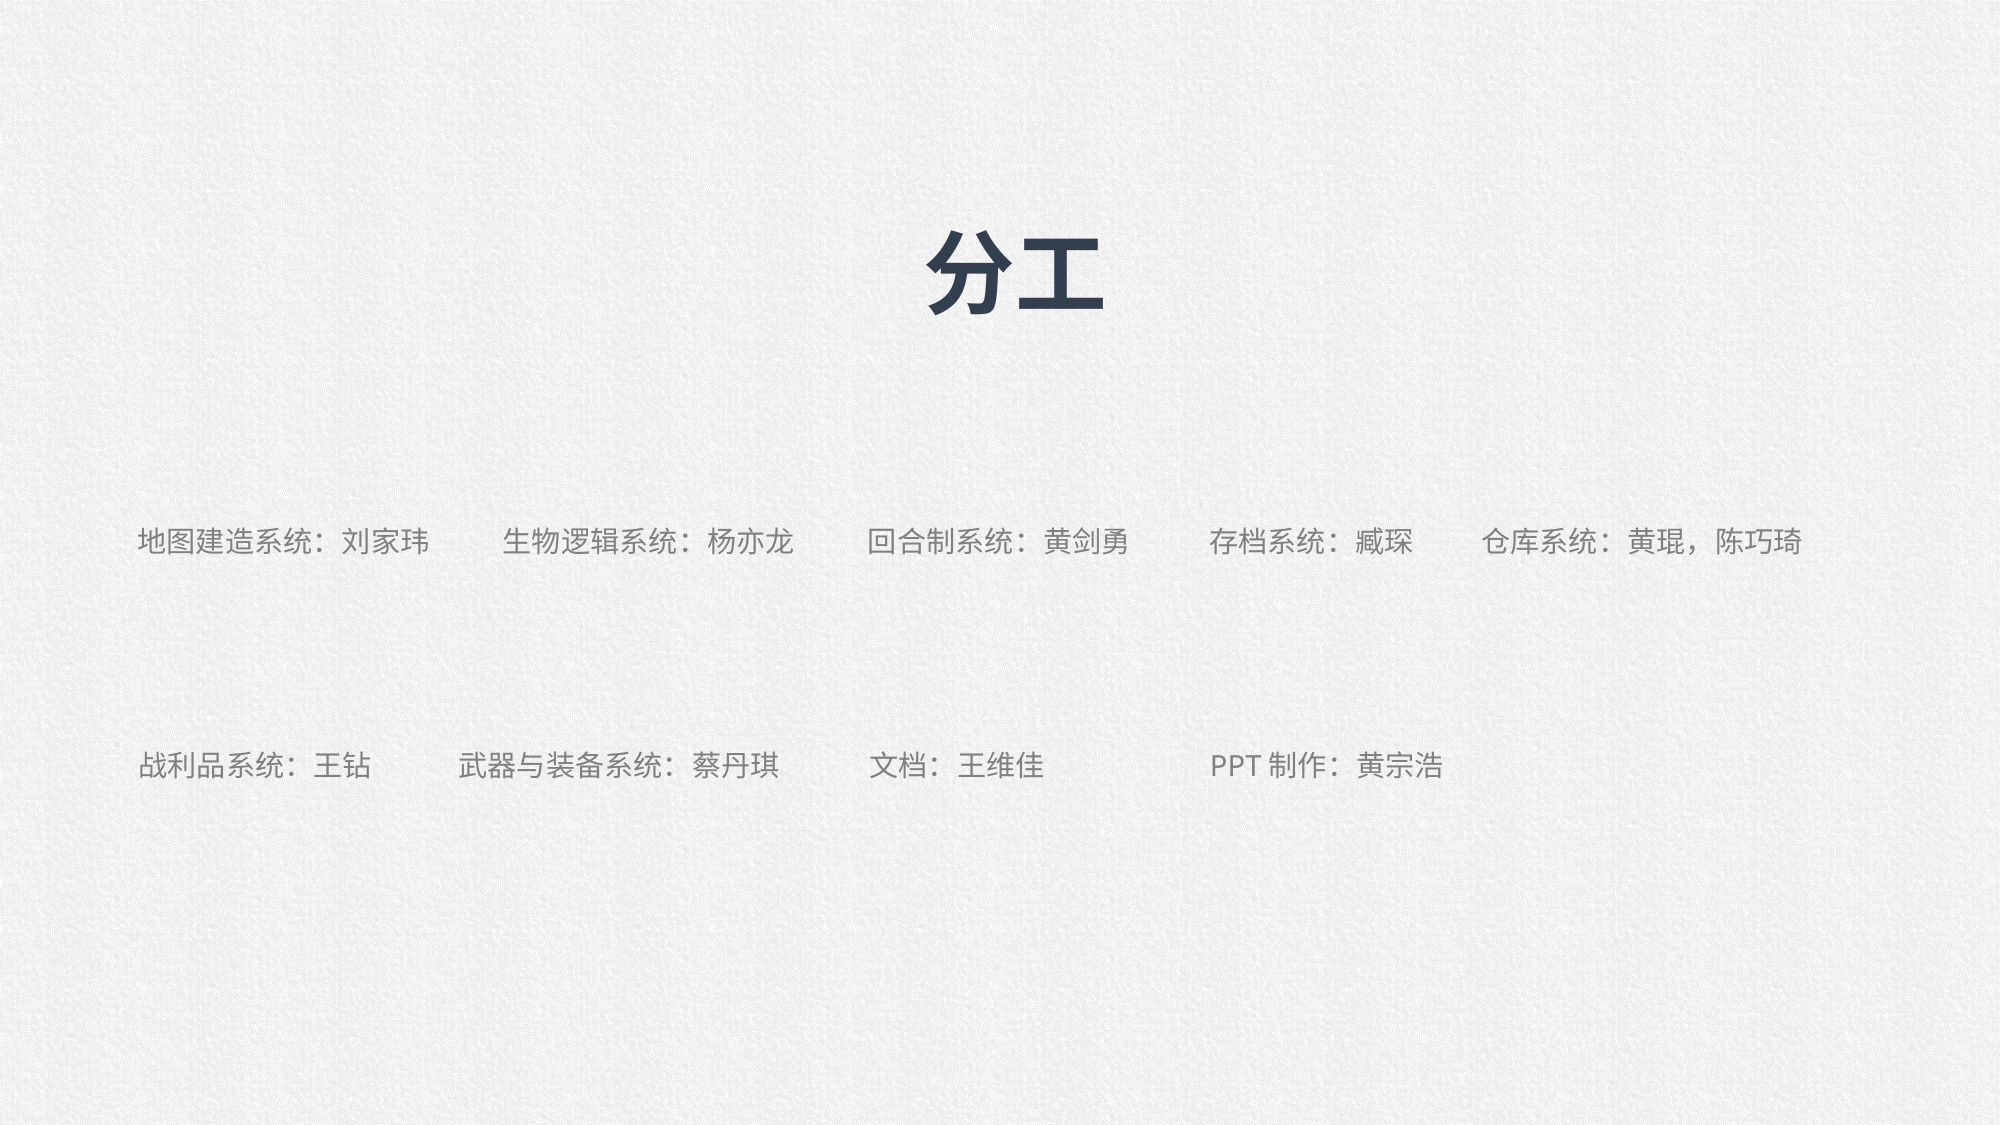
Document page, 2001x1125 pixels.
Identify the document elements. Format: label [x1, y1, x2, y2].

picture [0, 0, 2000, 1125]
text_box [122, 207, 1851, 835]
